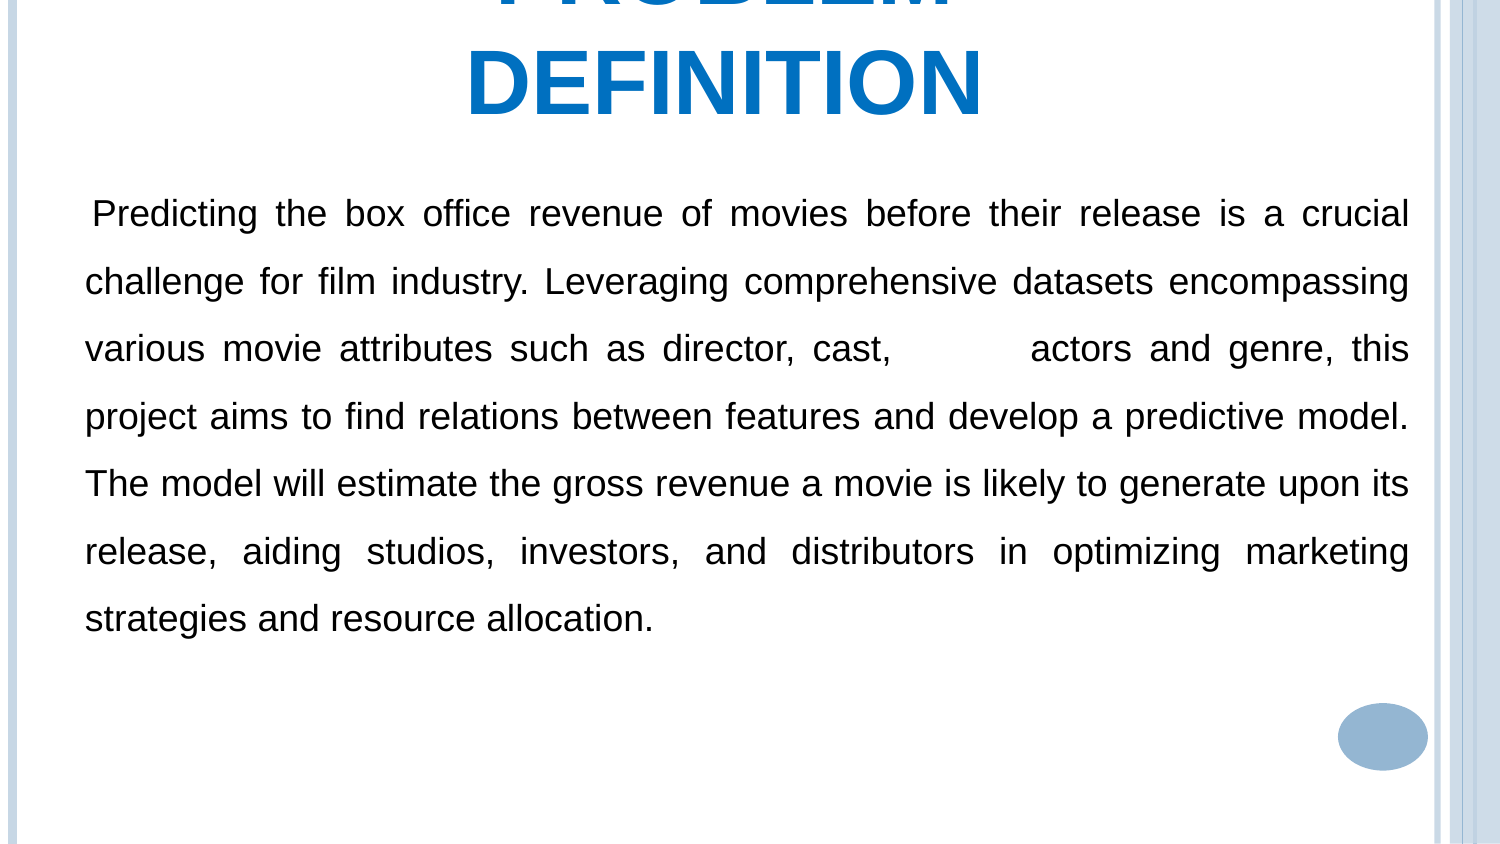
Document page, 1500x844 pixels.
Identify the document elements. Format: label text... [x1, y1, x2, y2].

list Predicting the box office revenue of movies before their release is a crucial challenge for film industry. Leveraging comprehensive datasets encompassing various movie attributes such as director, cast, actors and genre, this project aims to find relations between features and develop a predictive model. The model will estimate the gross revenue a movie is likely to generate upon its release, aiding studios, investors, and distributors in optimizing marketing strategies and resource allocation. [24, 159, 1425, 797]
title Problem Definition [249, 0, 1200, 141]
